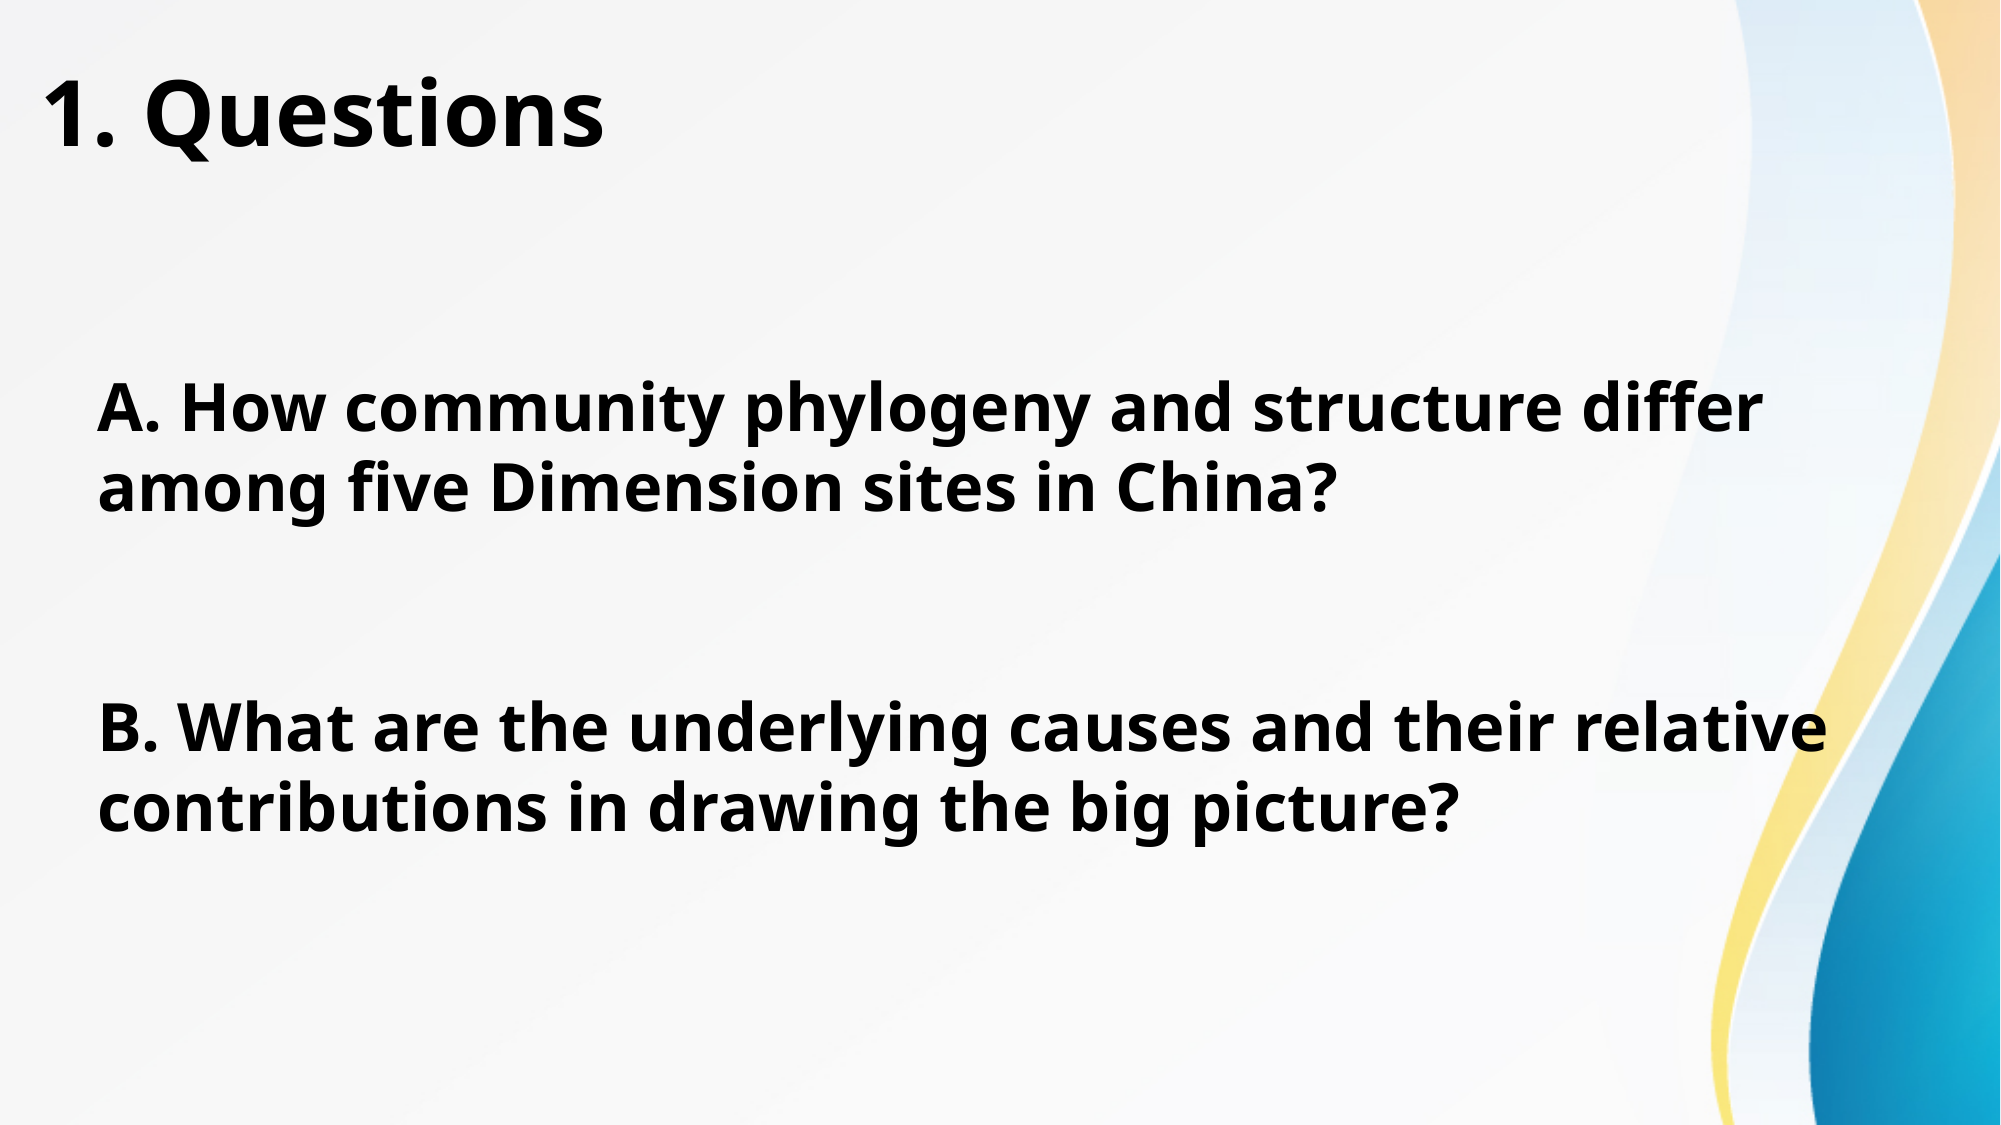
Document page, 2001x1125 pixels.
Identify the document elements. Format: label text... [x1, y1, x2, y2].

text_box 1. Questions [25, 47, 621, 173]
text_box A. How community phylogeny and structure differ among five Dimension sites in China? B. What are the underlying causes and their relative contributions in drawing the big picture? [82, 357, 1946, 853]
picture [0, 0, 2001, 1125]
